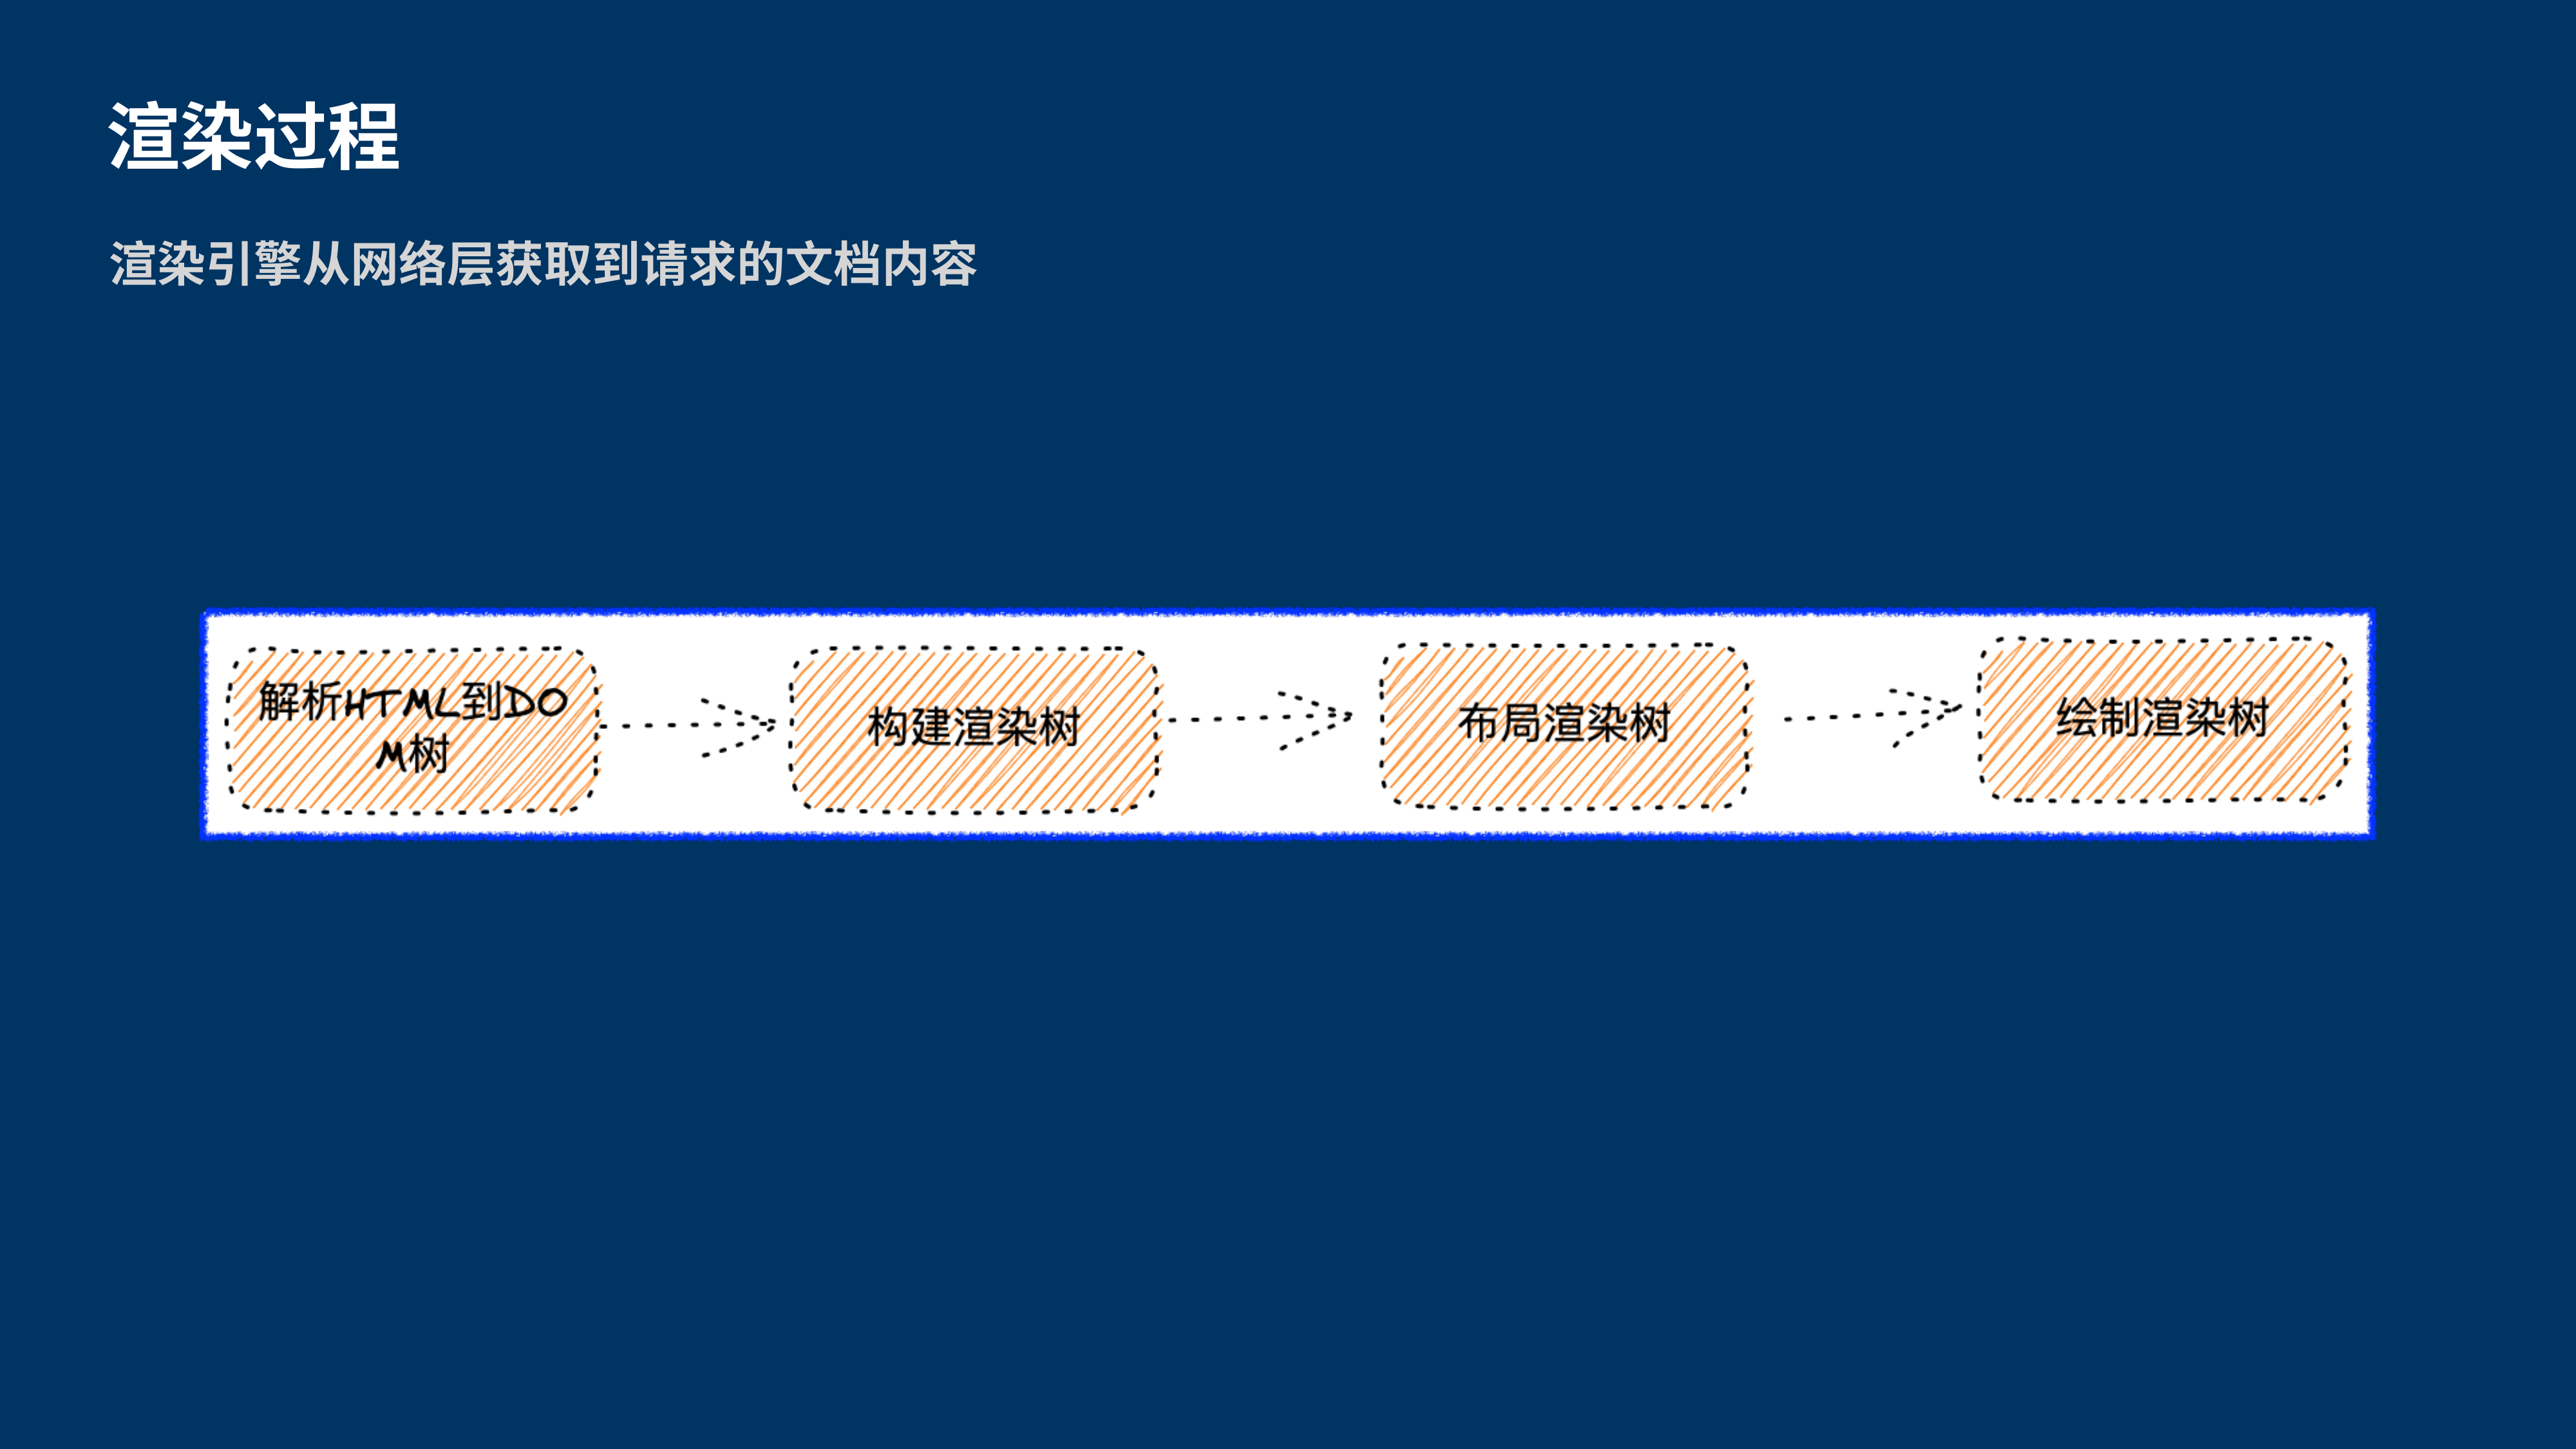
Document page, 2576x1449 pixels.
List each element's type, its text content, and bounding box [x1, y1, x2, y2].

text_box 渲染引擎从网络层获取到请求的文档内容 [104, 228, 2251, 297]
text_box 渲染过程 [101, 85, 407, 185]
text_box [198, 607, 2378, 842]
